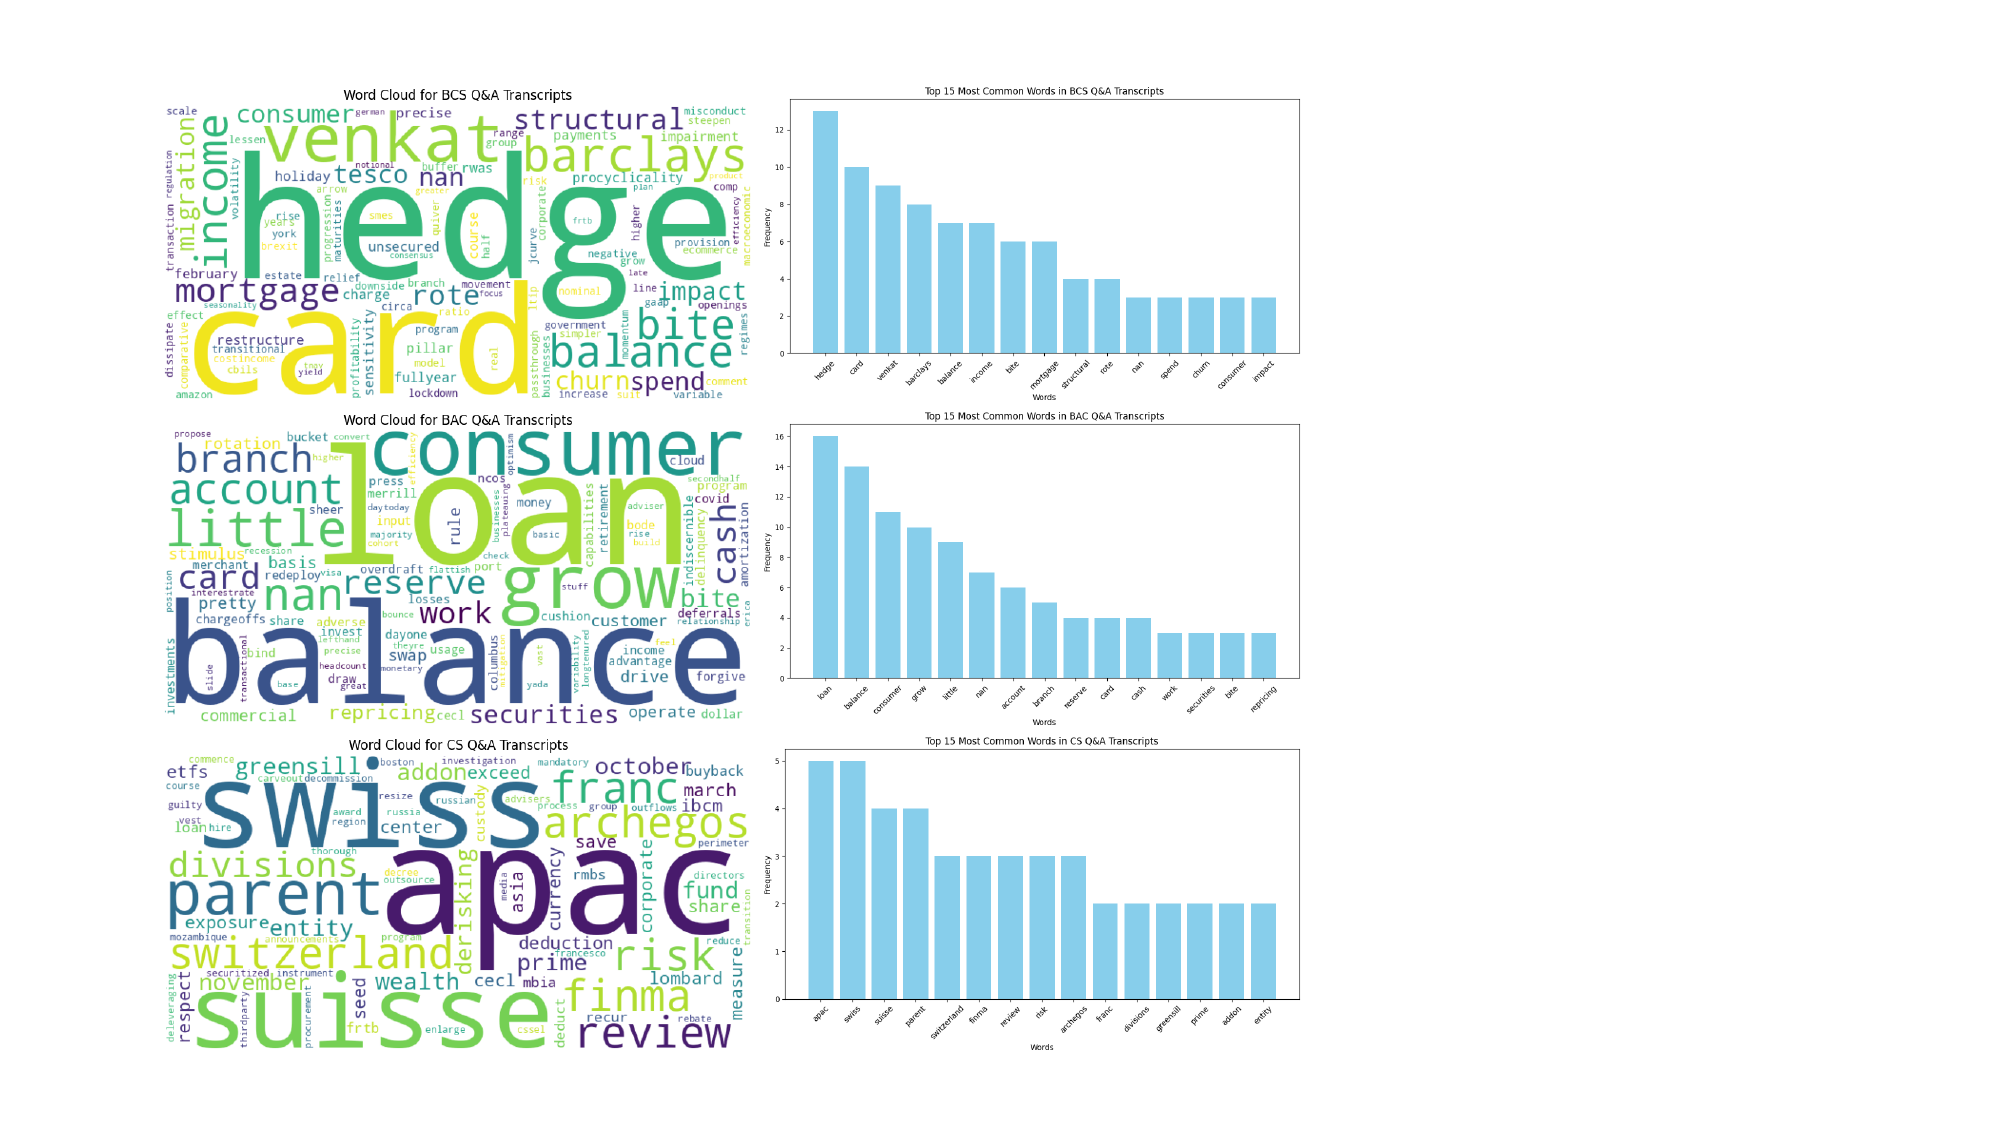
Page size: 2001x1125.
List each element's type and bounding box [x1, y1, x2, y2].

picture [156, 80, 1304, 1058]
